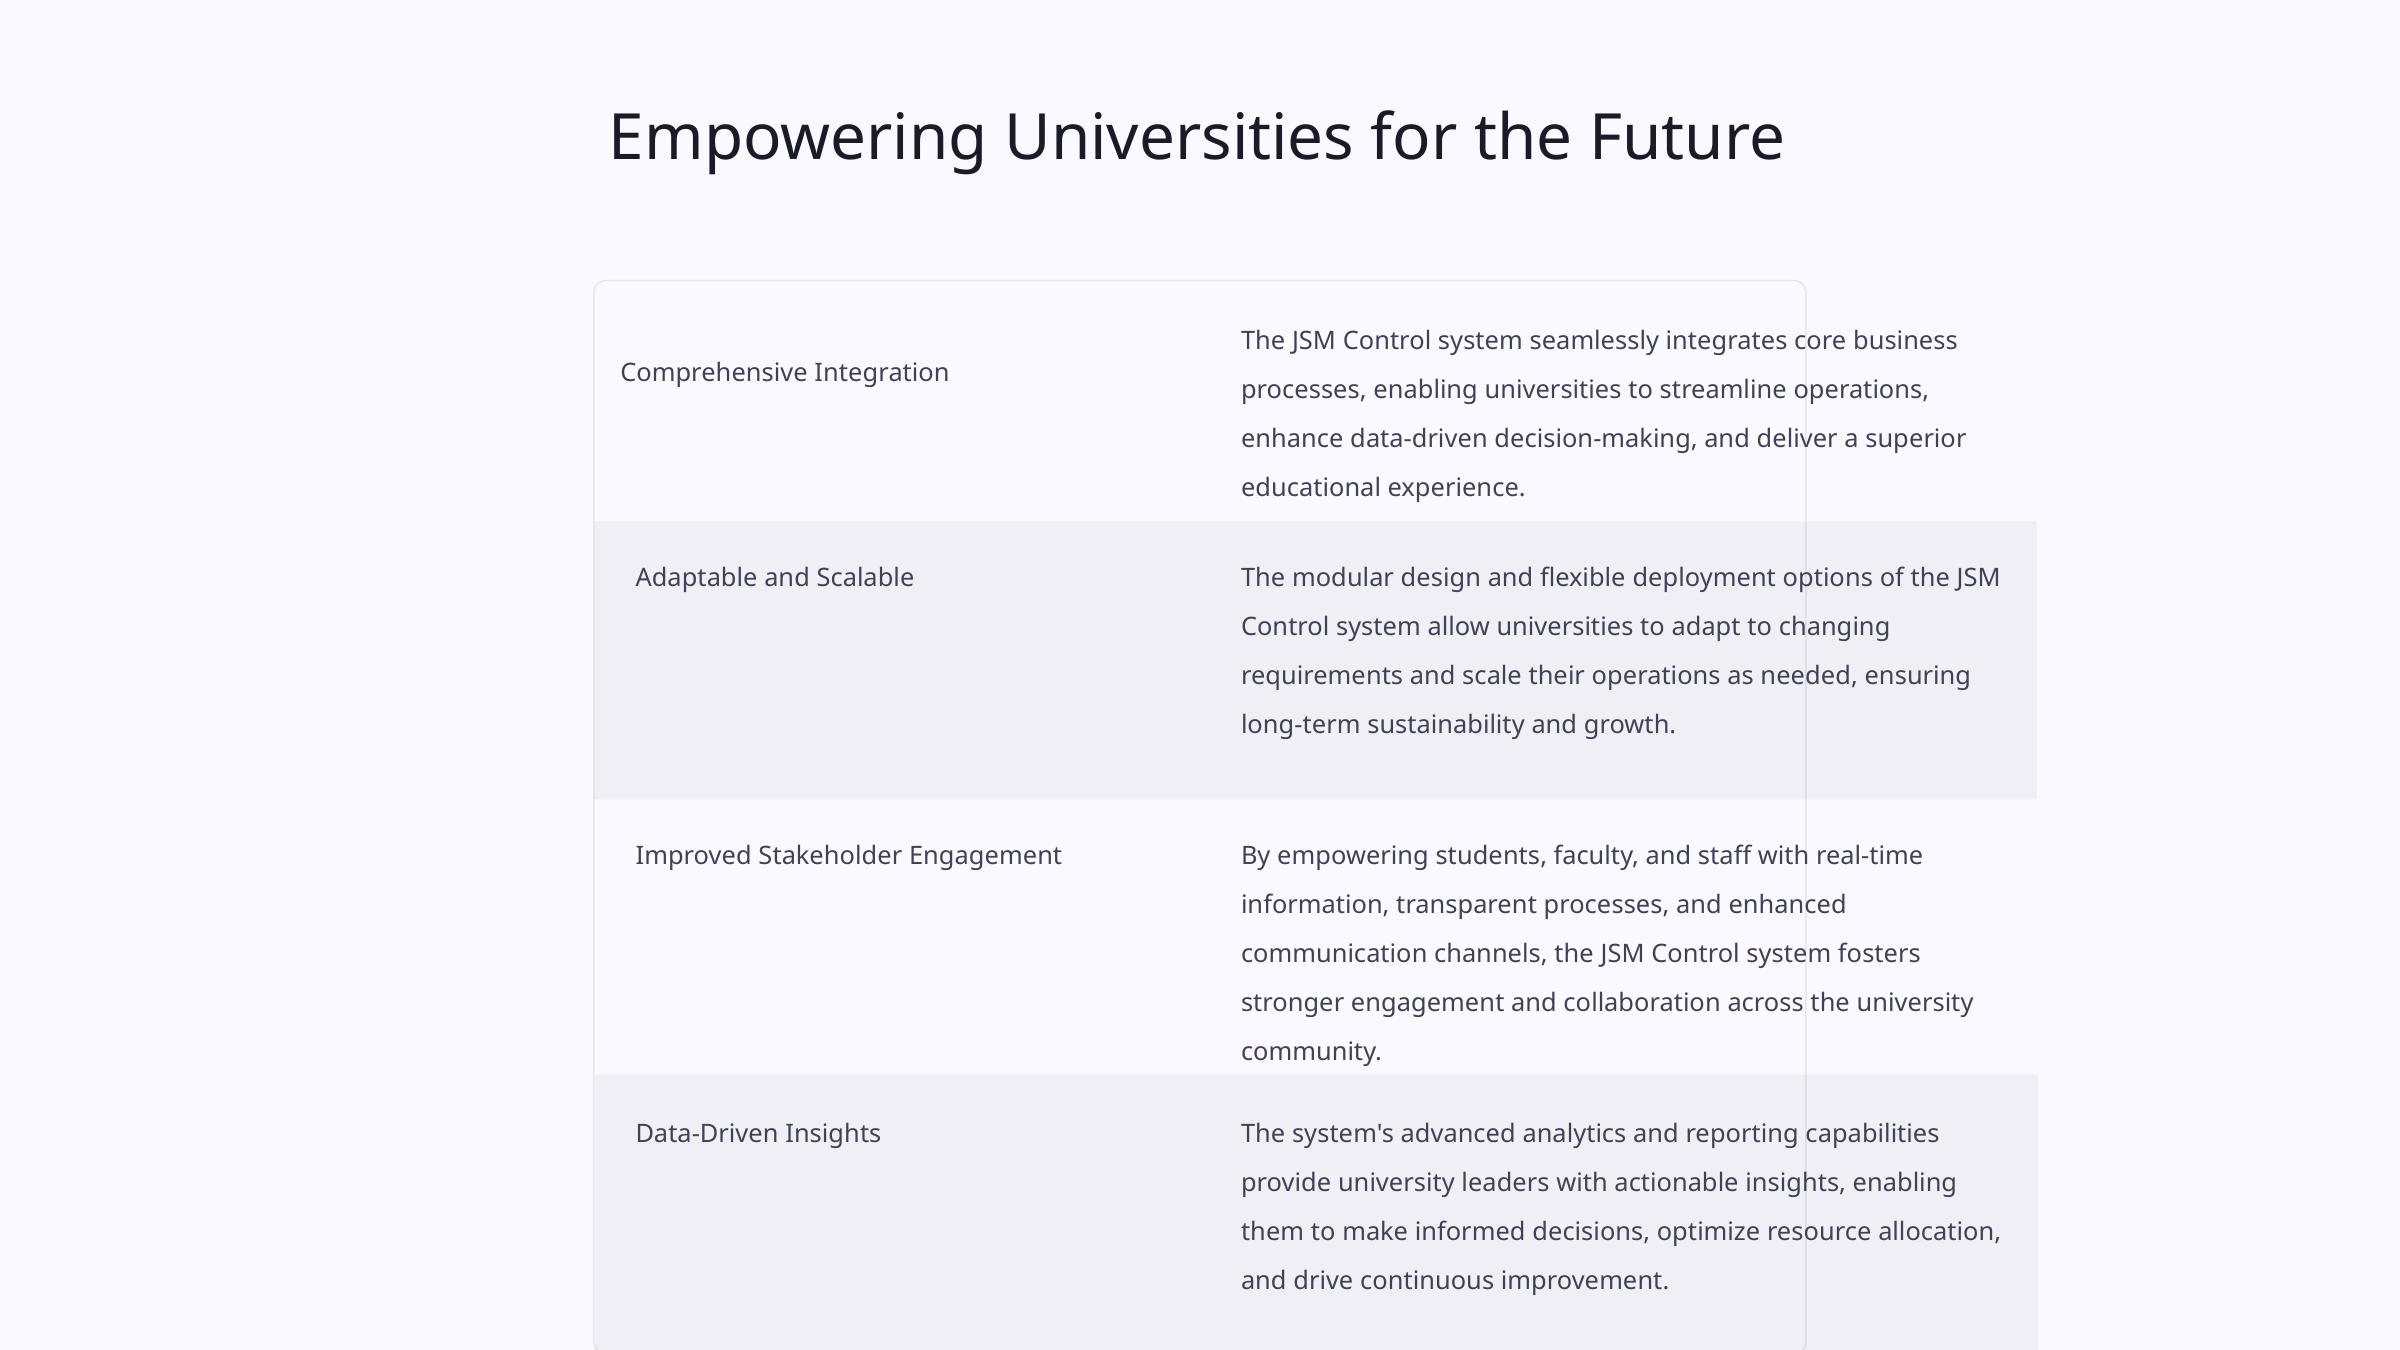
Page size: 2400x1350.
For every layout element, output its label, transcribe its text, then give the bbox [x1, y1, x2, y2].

text_box Data-Driven Insights [620, 1091, 1174, 1133]
text_box [595, 796, 2021, 1074]
text_box Improved Stakeholder Engagement [620, 813, 1174, 855]
text_box The modular design and flexible deployment options of the JSM Control system allow universities to adapt to changing requirements and scale their operations as needed, ensuring long-term sustainability and growth. [1226, 535, 2021, 781]
text_box The JSM Control system seamlessly integrates core business processes, enabling universities to streamline operations, enhance data-driven decision-making, and deliver a superior educational experience. [1226, 298, 2008, 503]
text_box Empowering Universities for the Future [593, 70, 2136, 230]
text_box [595, 220, 1805, 458]
text_box [595, 1074, 2039, 1350]
text_box [0, 0, 2400, 1350]
text_box Adaptable and Scalable [620, 535, 1174, 577]
text_box [593, 287, 1806, 1347]
text_box [594, 521, 2037, 800]
text_box By empowering students, faculty, and staff with real-time information, transparent processes, and enhanced communication channels, the JSM Control system fosters stronger engagement and collaboration across the university community. [1226, 813, 2037, 1059]
text_box The system's advanced analytics and reporting capabilities provide university leaders with actionable insights, enabling them to make informed decisions, optimize resource allocation, and drive continuous improvement. [1226, 1091, 2037, 1337]
text_box Comprehensive Integration [605, 330, 1159, 371]
